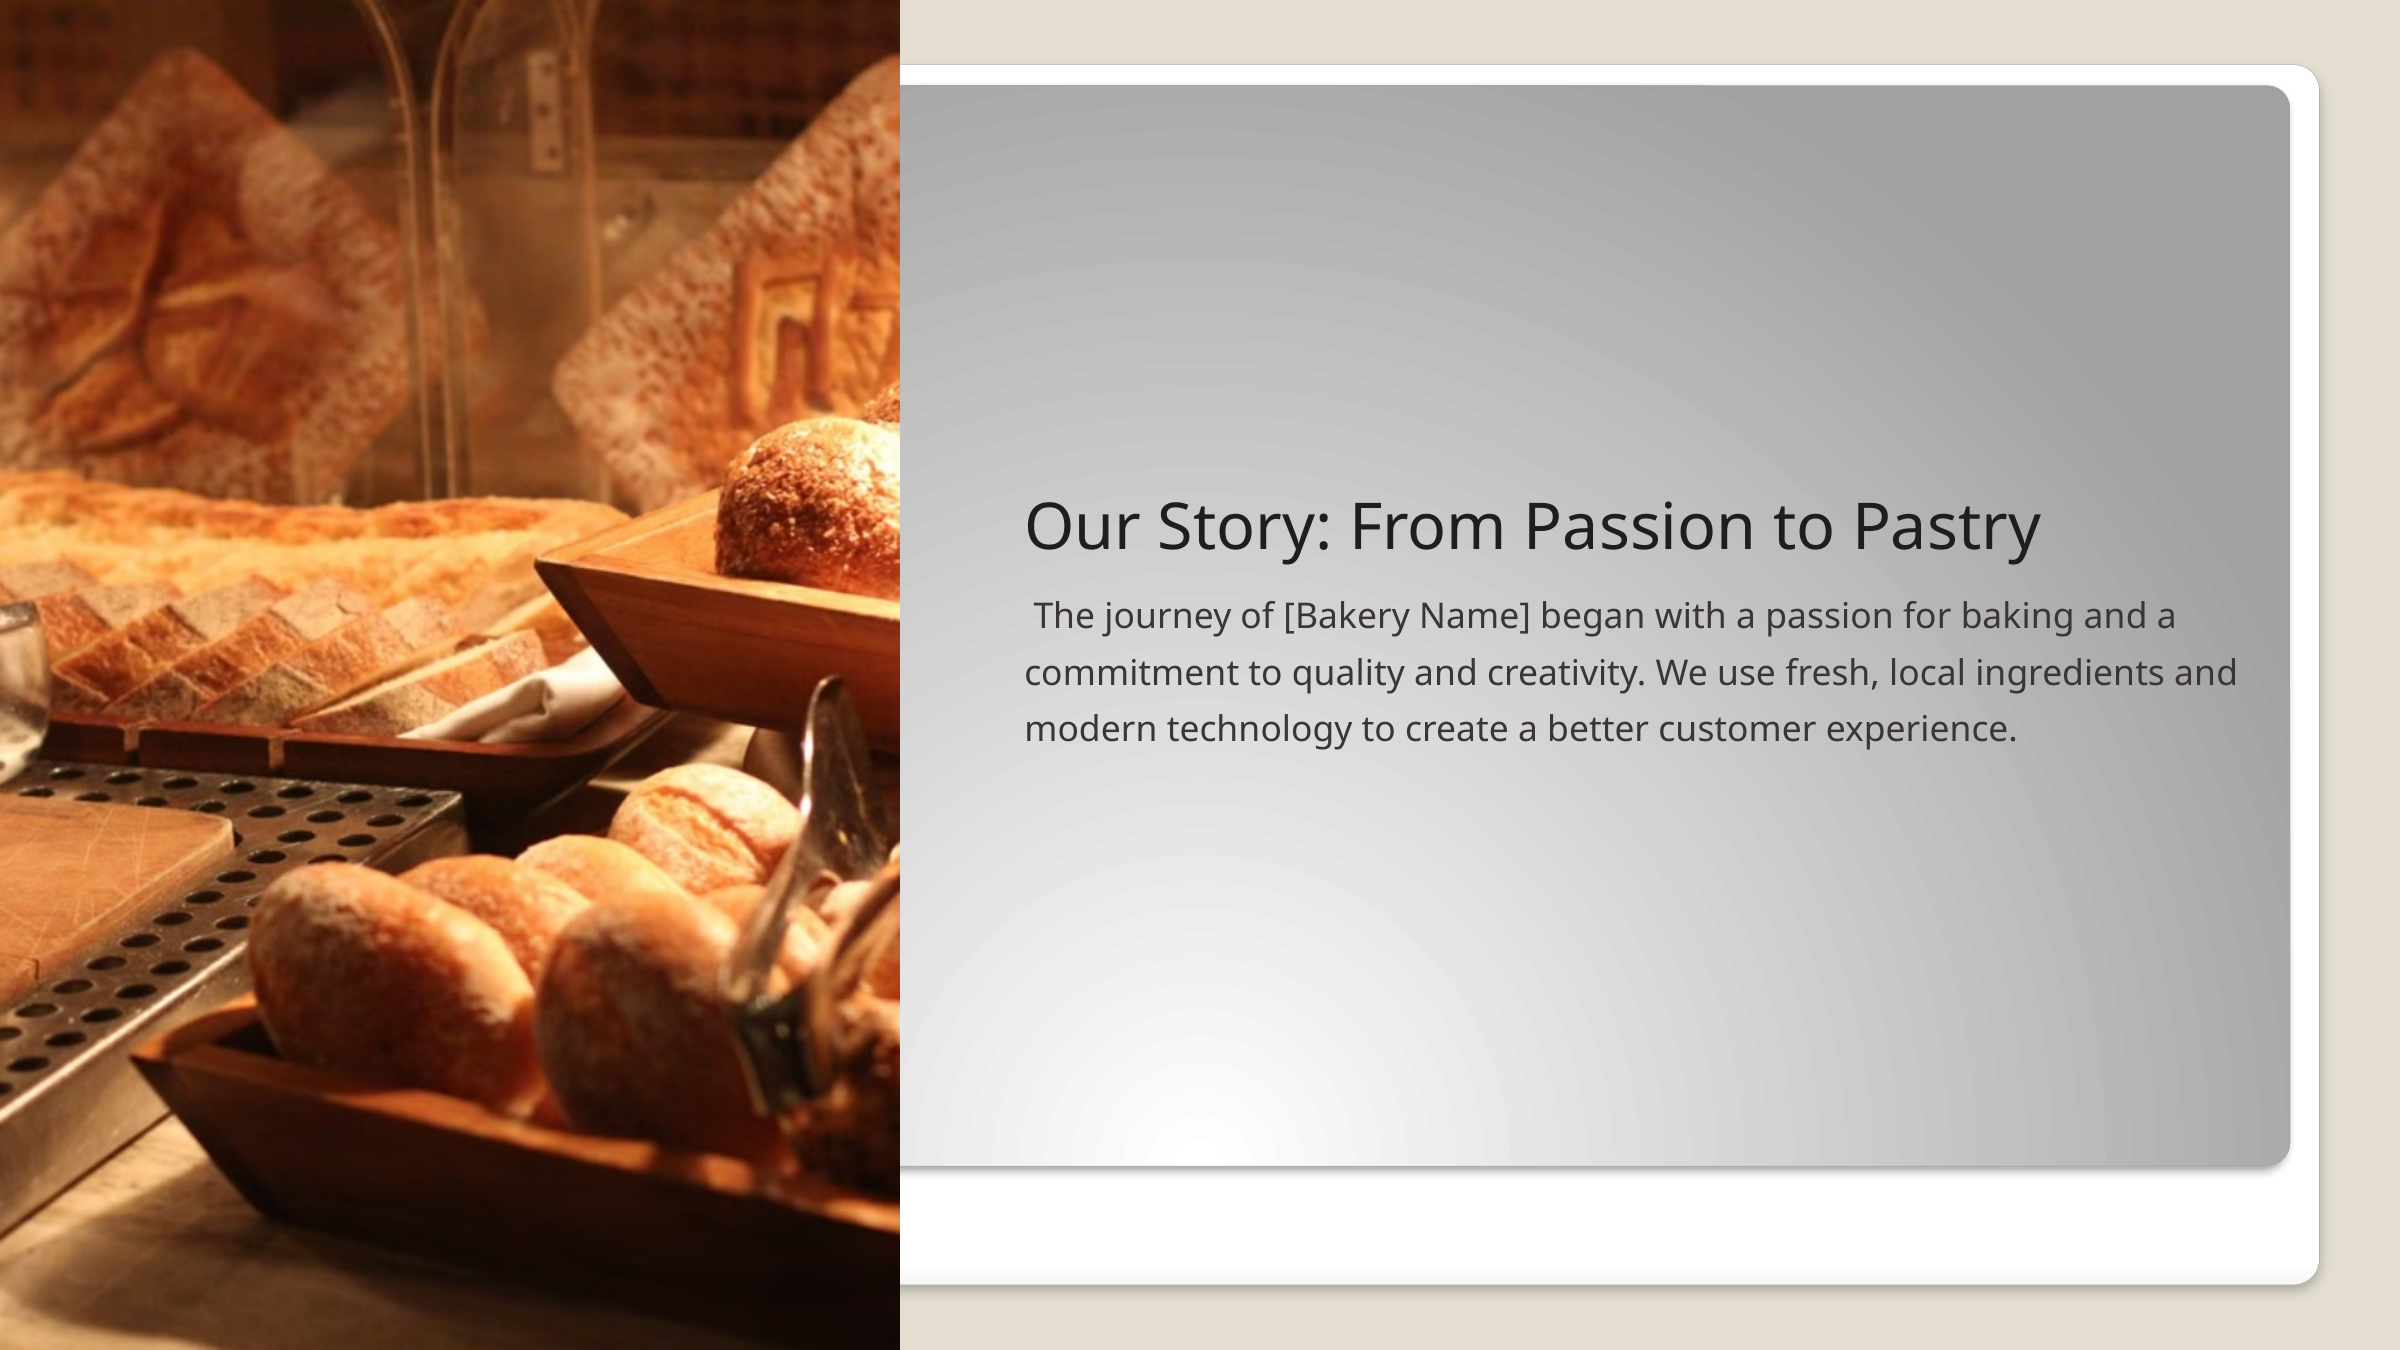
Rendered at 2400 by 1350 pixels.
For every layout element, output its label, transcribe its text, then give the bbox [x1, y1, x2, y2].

text_box Our Story: From Passion to Pastry [1024, 446, 2276, 579]
text_box The journey of [Bakery Name] began with a passion for baking and a commitment to quality and creativity. We use fresh, local ingredients and modern technology to create a better customer experience. [1024, 579, 2276, 904]
picture [0, 0, 901, 1350]
